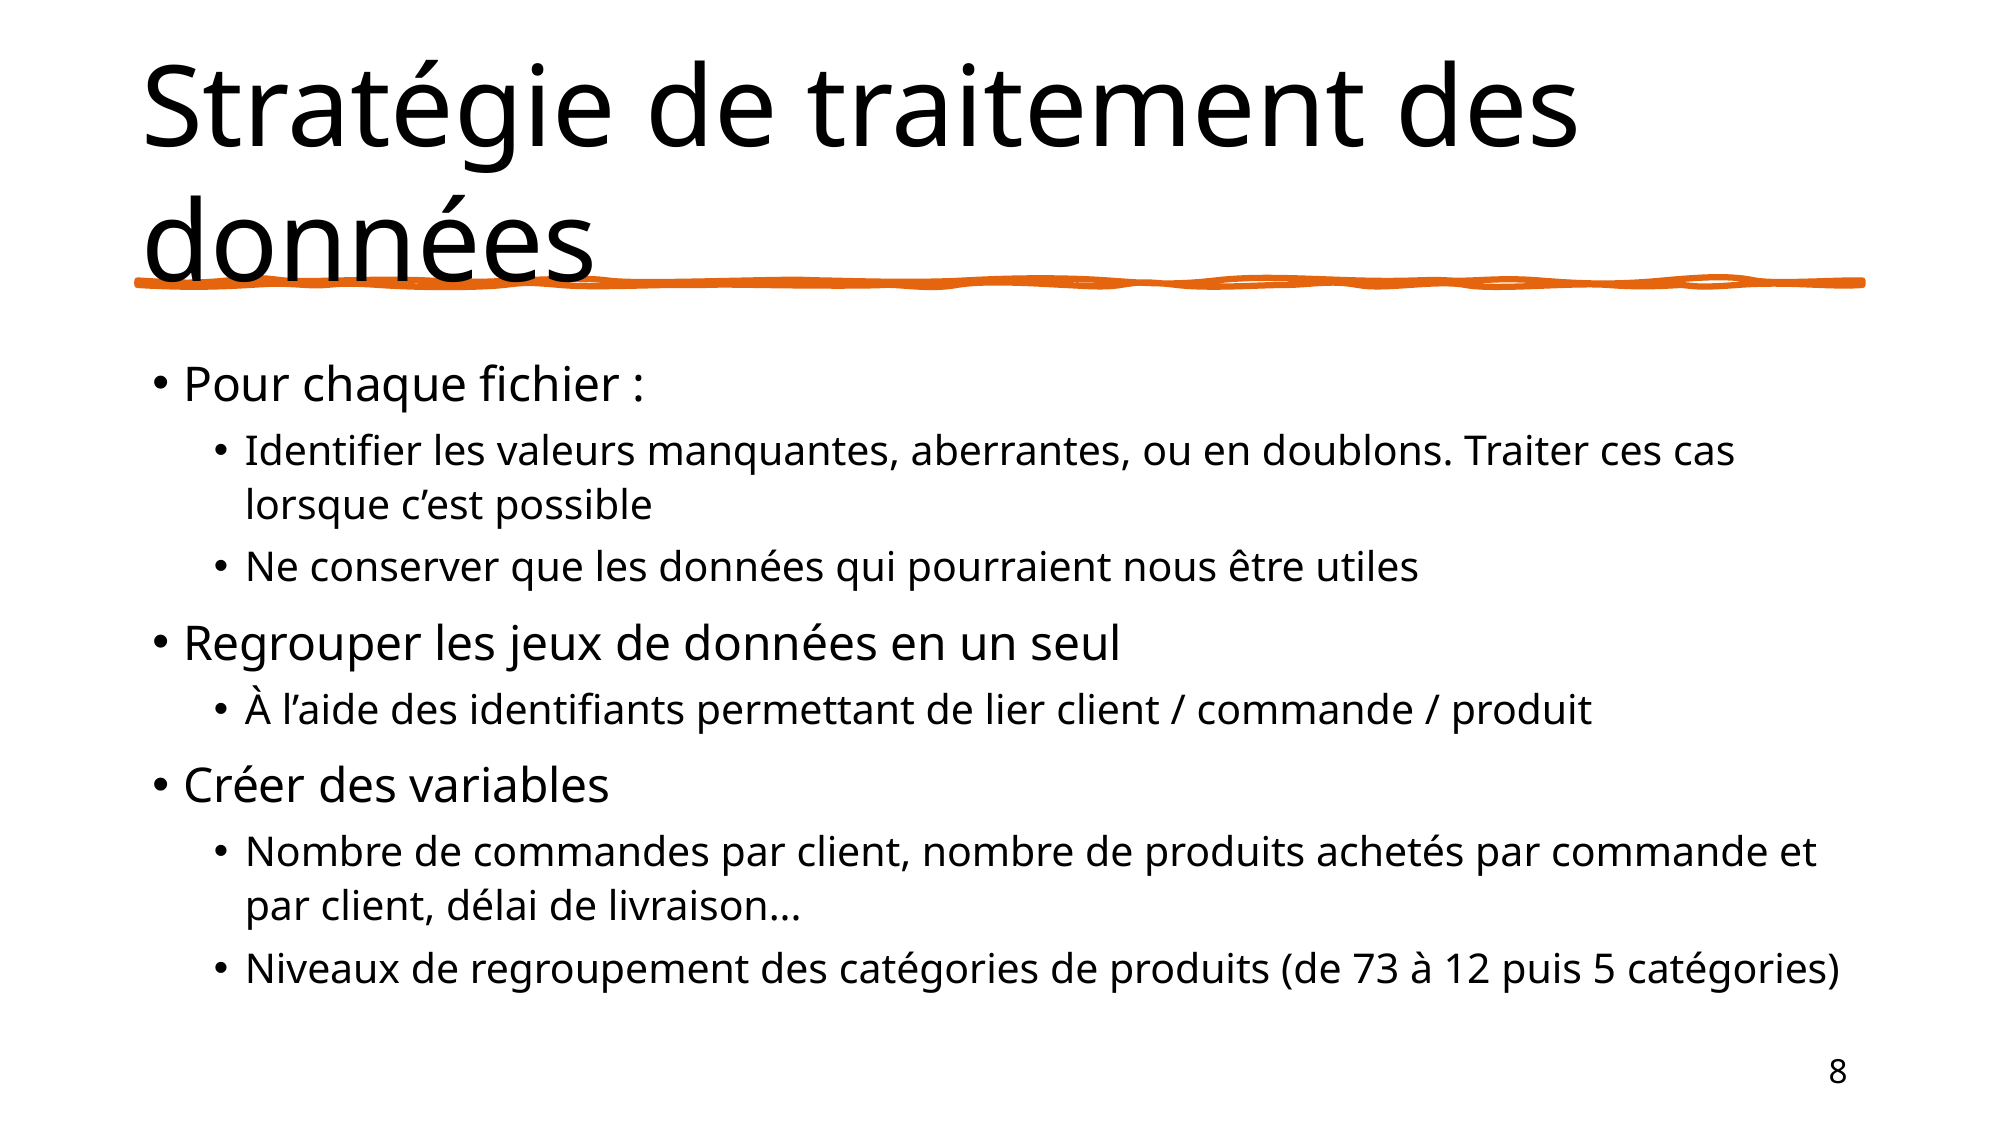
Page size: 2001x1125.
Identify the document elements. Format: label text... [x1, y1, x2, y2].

list Pour chaque fichier : Identifier les valeurs manquantes, aberrantes, ou en doublons. Traiter ces cas lorsque c’est possible Ne conserver que les données qui pourraient nous être utiles Regrouper les jeux de données en un seul À l’aide des identifiants permettant de lier client / commande / produit Créer des variables Nombre de commandes par client, nombre de produits achetés par commande et par client, délai de livraison... Niveaux de regroupement des catégories de produits (de 73 à 12 puis 5 catégories) [137, 340, 1863, 1014]
title Stratégie de traitement des données [126, 59, 1851, 278]
slide_number 8 [1412, 1042, 1863, 1103]
